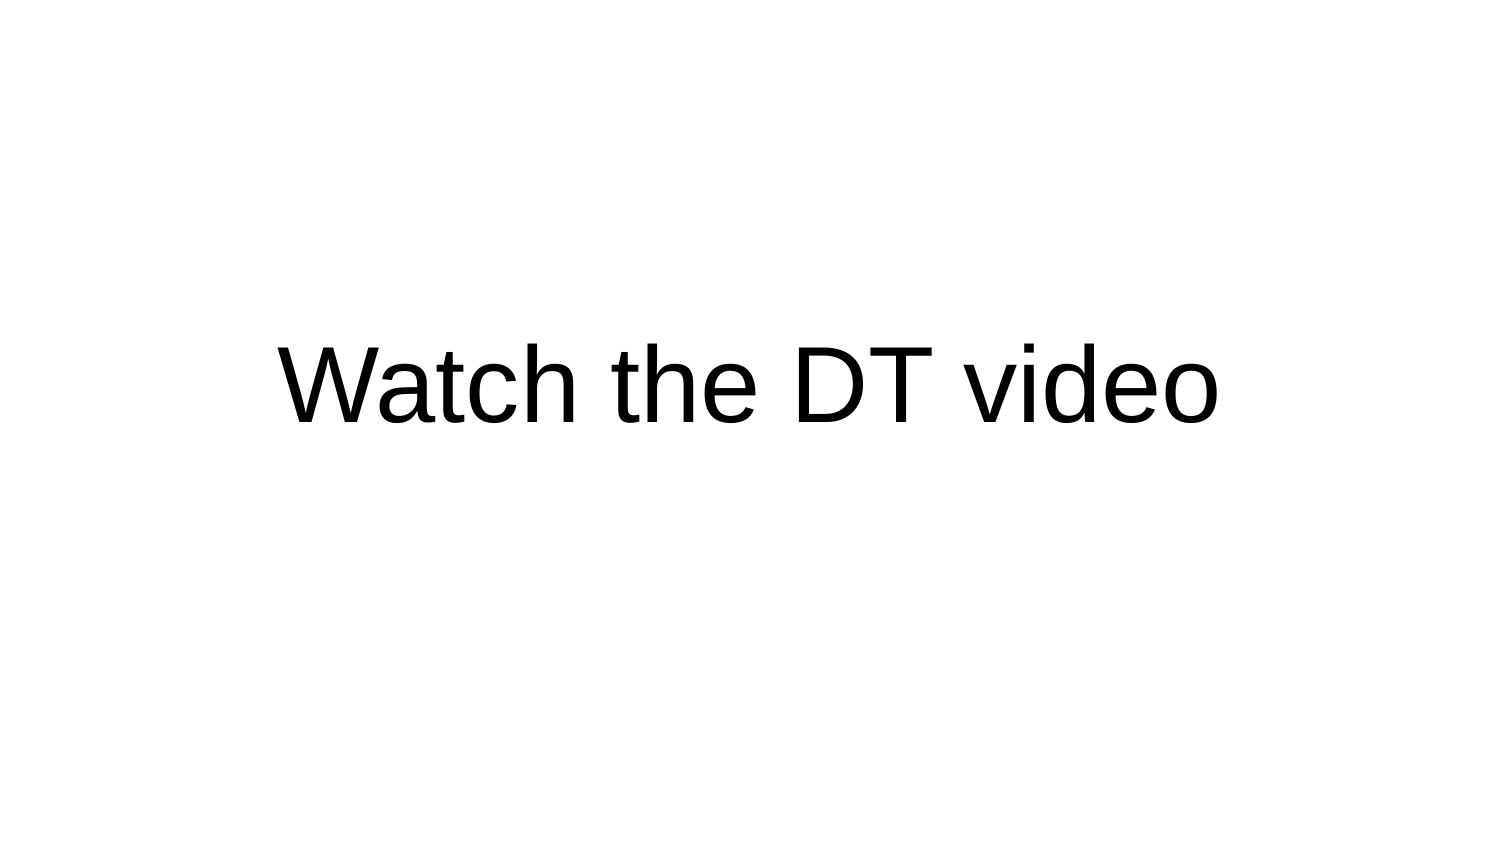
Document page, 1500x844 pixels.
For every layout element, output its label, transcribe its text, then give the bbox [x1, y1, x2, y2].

title Watch the DT video [51, 122, 1449, 459]
